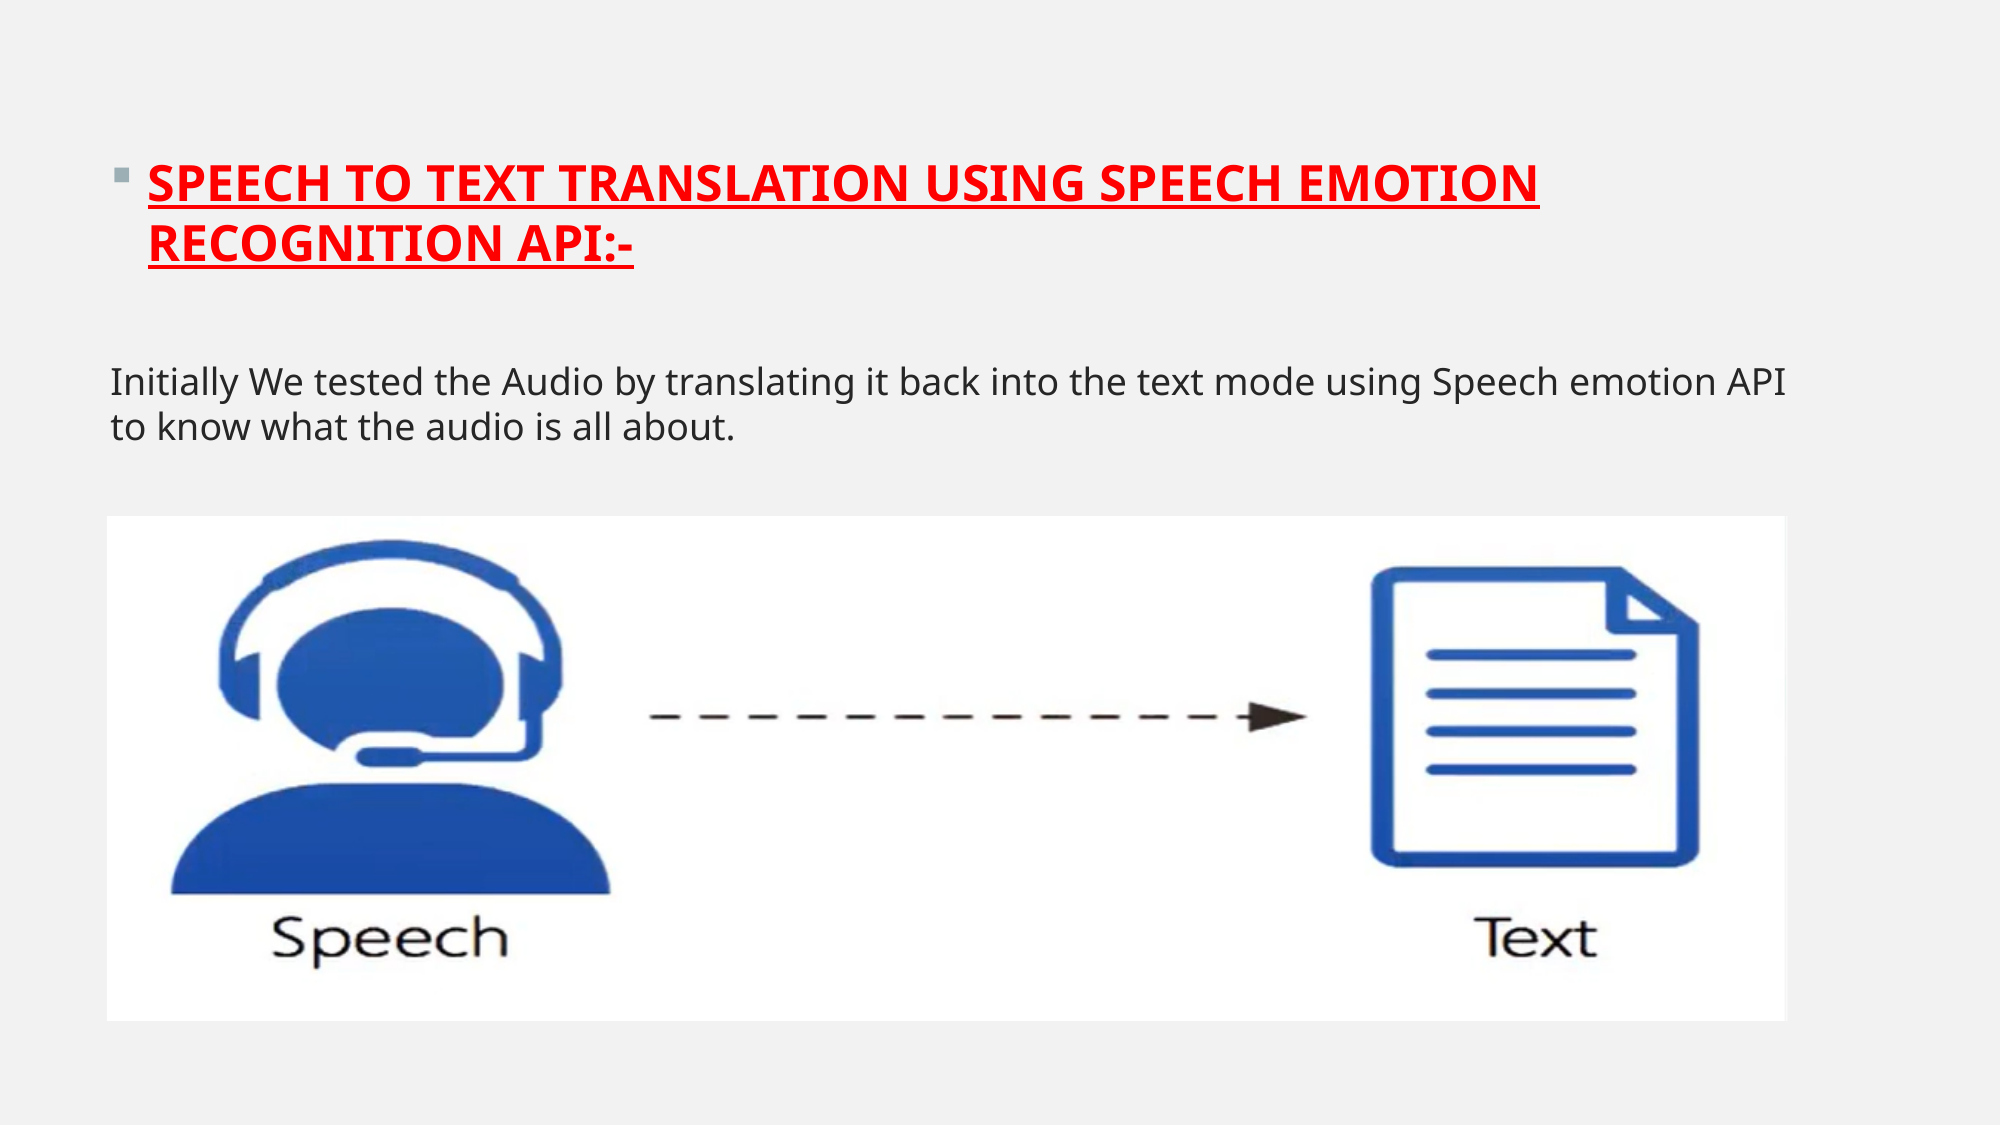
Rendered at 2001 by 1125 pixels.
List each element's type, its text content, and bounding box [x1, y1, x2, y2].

list SPEECH TO TEXT TRANSLATION USING SPEECH EMOTION RECOGNITION API:- Initially We tested the Audio by translating it back into the text mode using Speech emotion API to know what the audio is all about. [95, 144, 1821, 858]
picture [106, 516, 1788, 1021]
